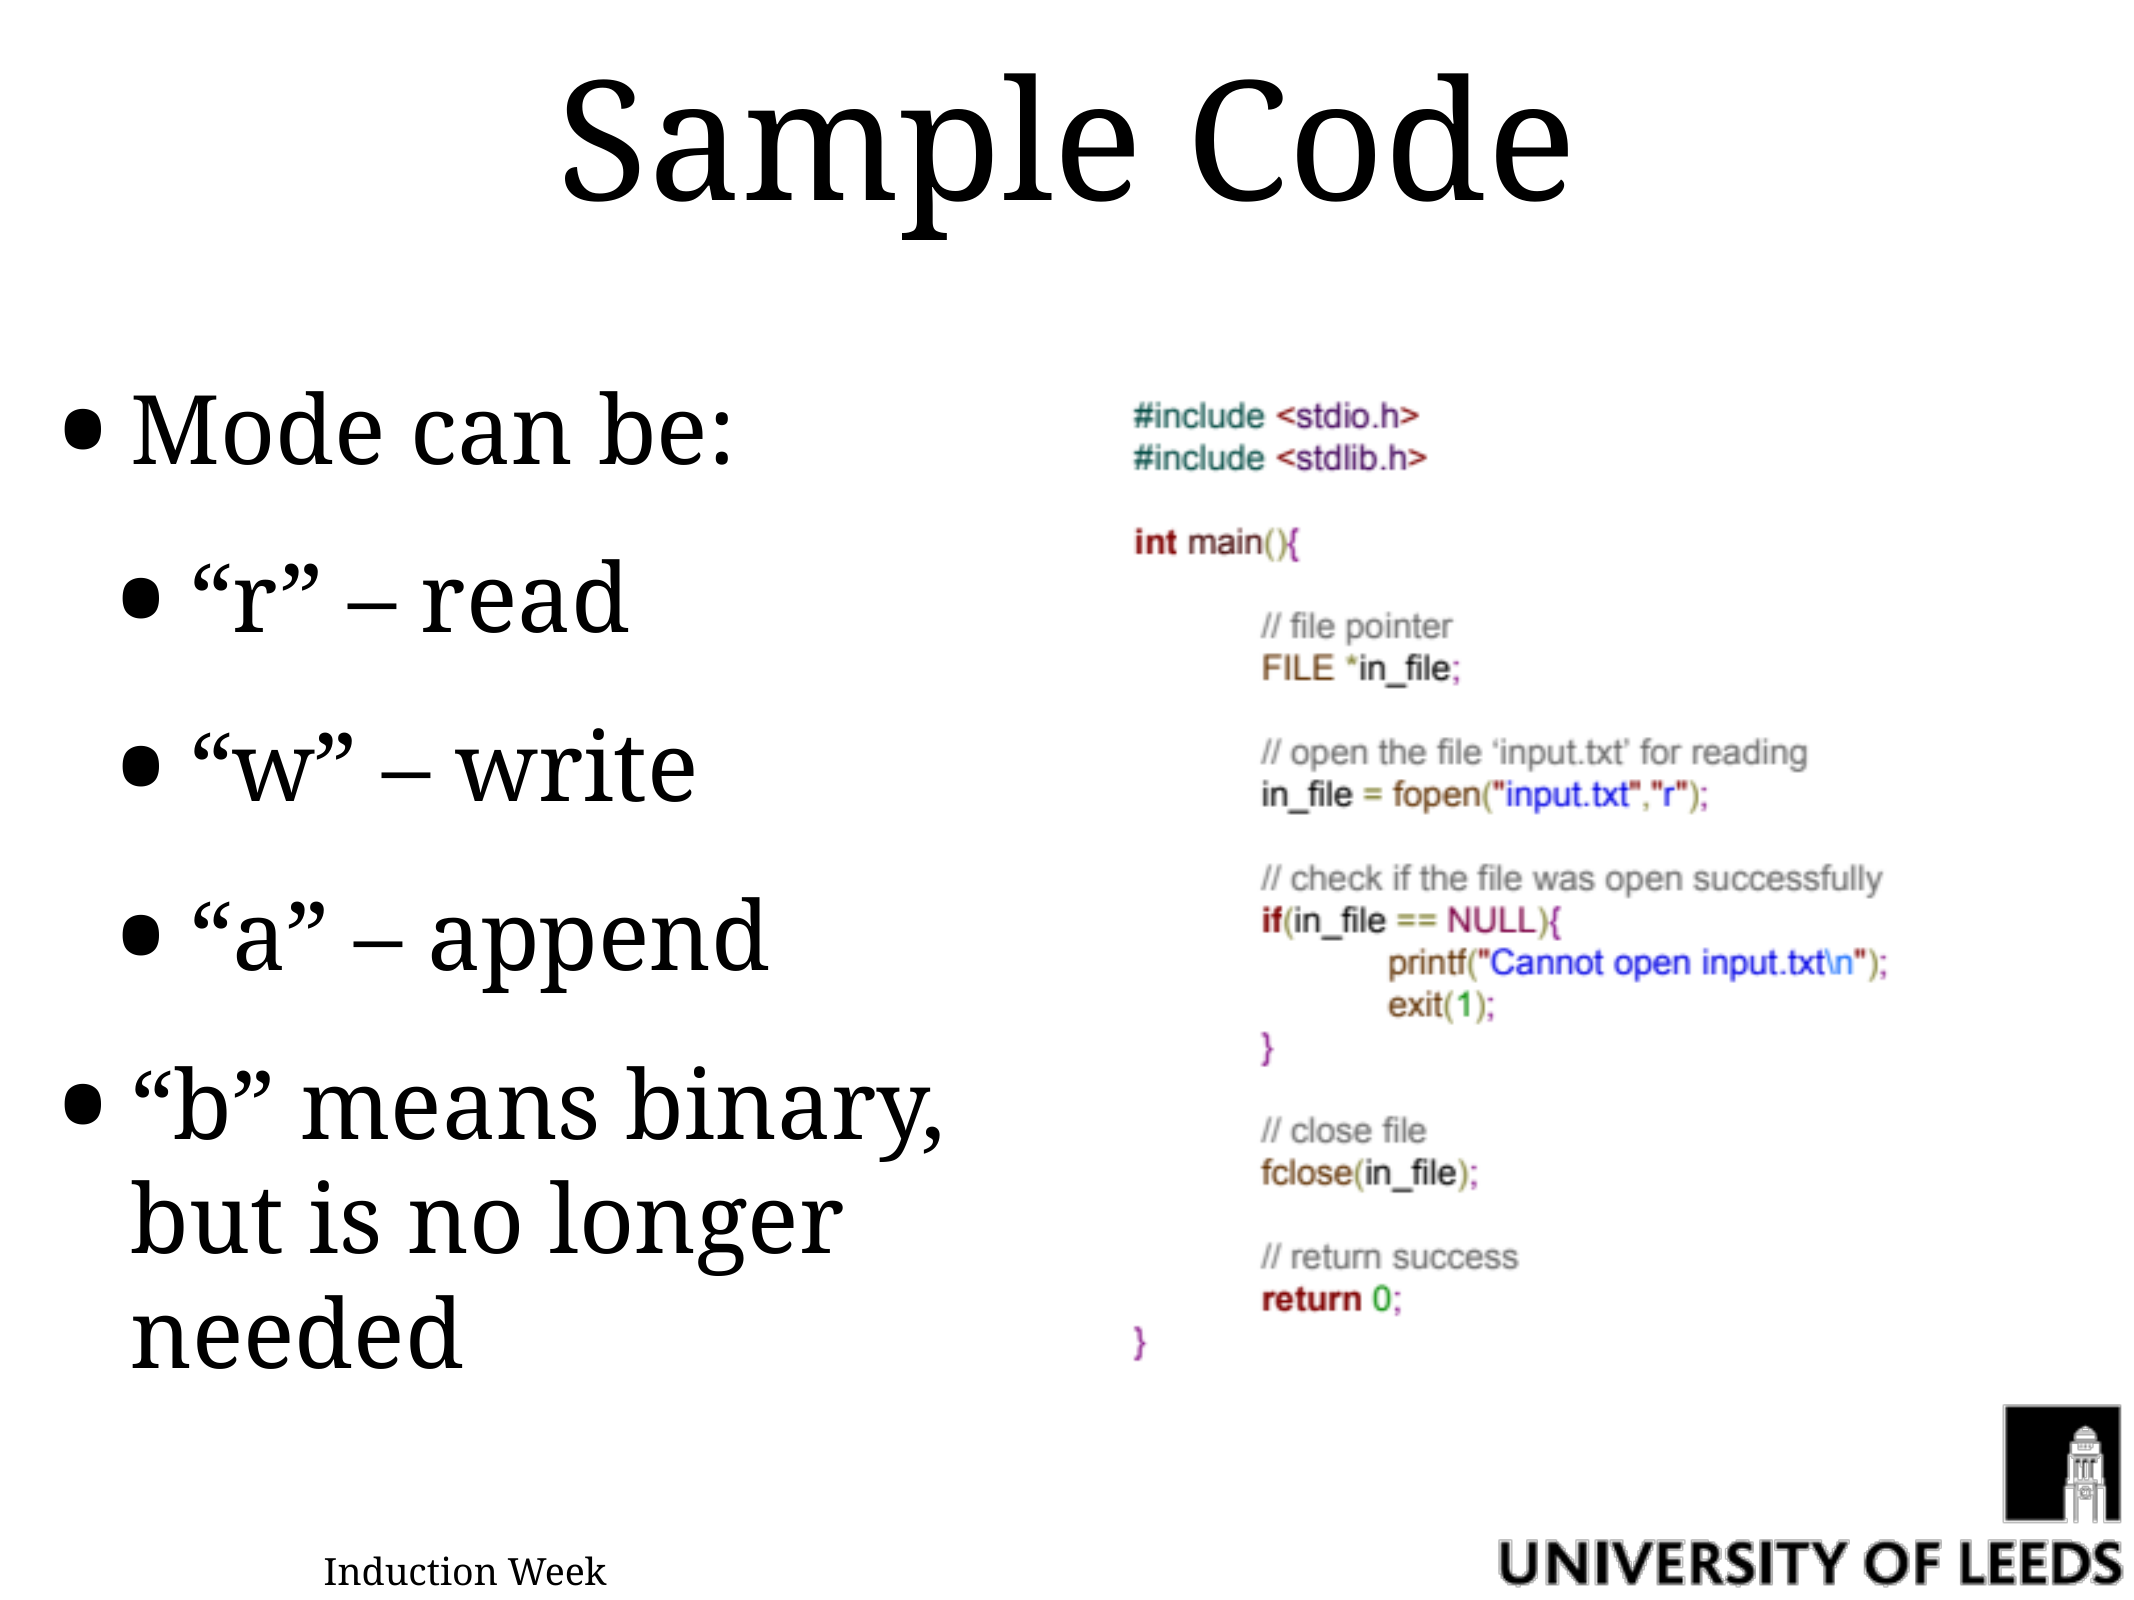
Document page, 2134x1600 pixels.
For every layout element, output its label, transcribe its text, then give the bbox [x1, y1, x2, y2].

list Mode can be: “r” – read “w” – write “a” – append “b” means binary, but is no longer needed [1, 255, 1094, 1501]
title Sample Code [1, 7, 2134, 259]
picture [1106, 376, 2132, 1600]
